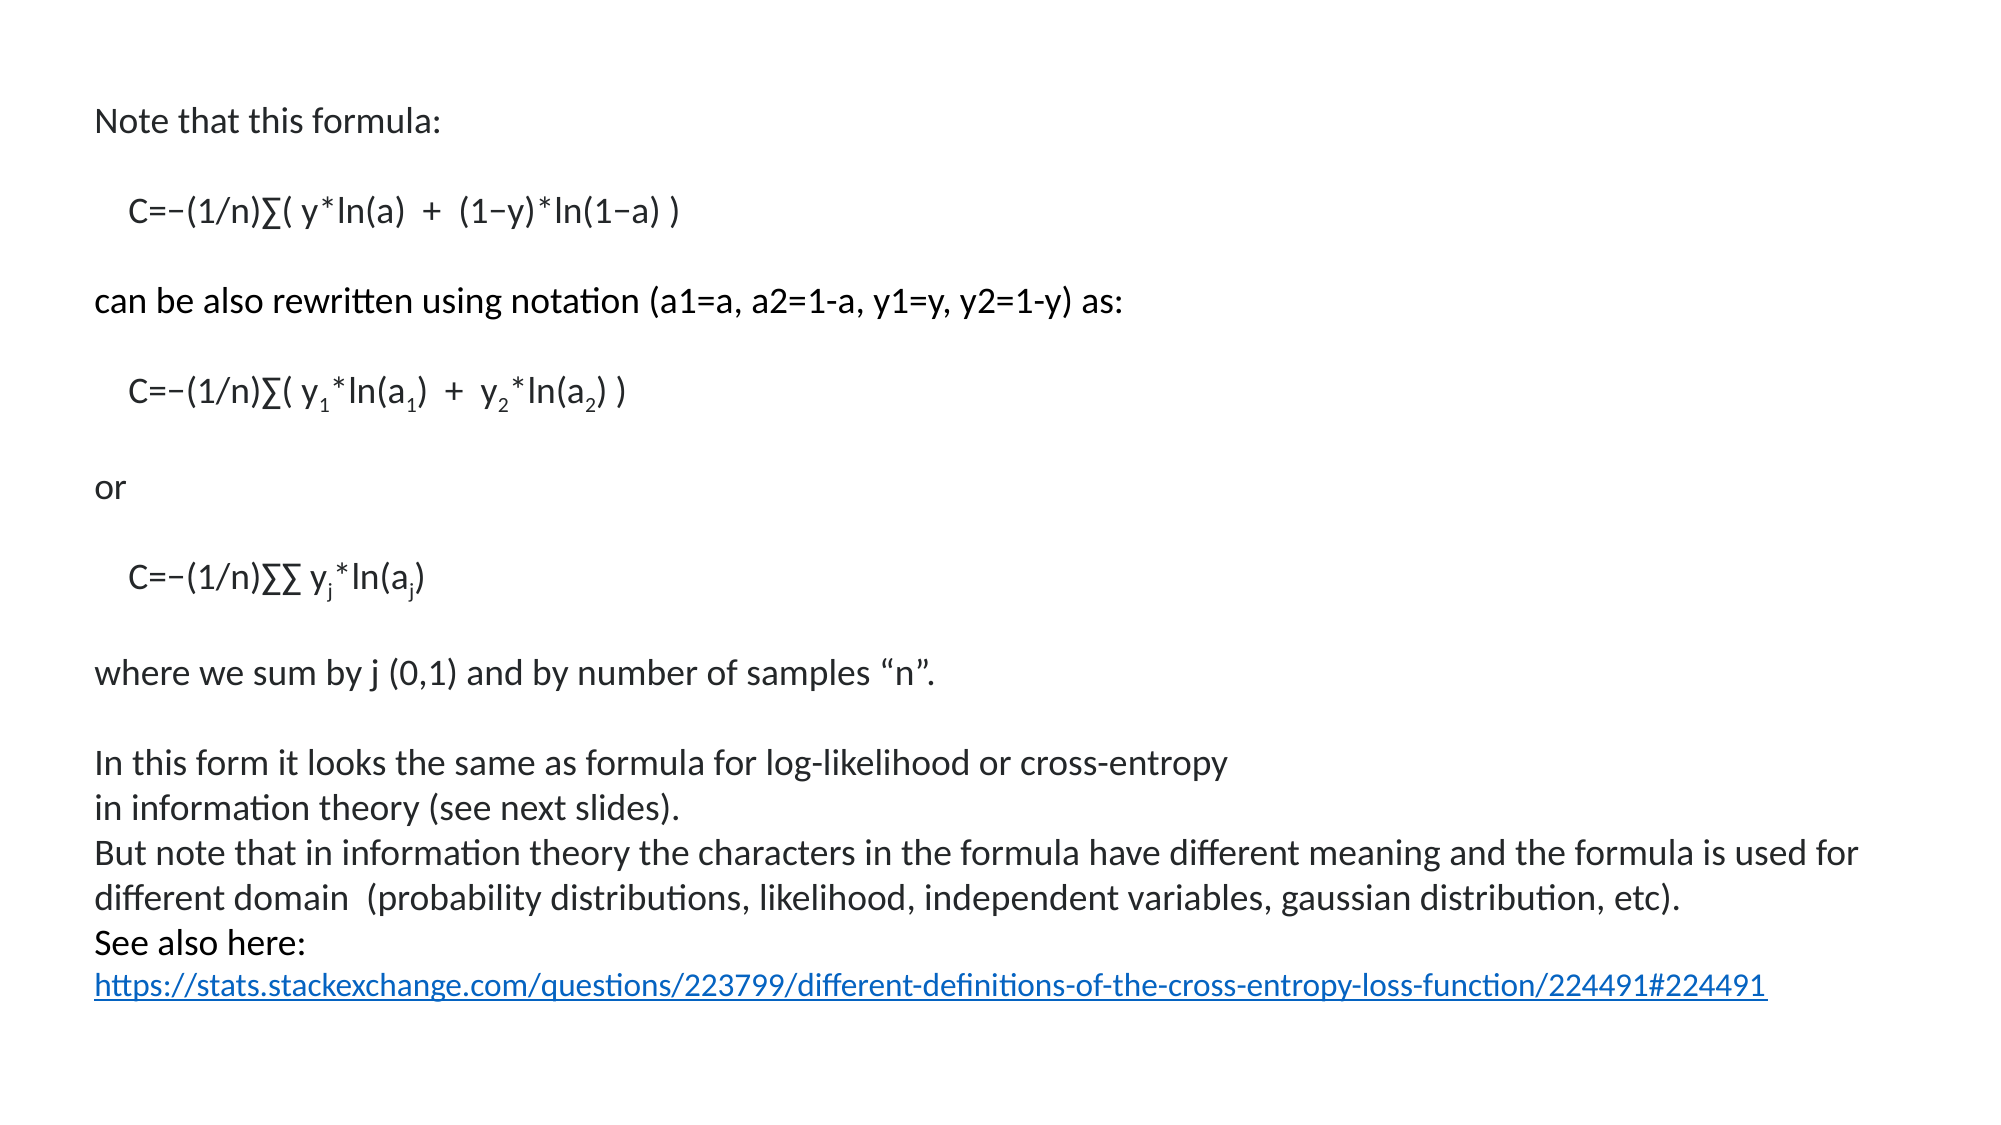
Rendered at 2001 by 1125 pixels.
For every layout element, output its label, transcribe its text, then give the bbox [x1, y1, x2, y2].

text_box Note that this formula: C=−(1/n)∑( y*ln(a) + (1−y)*ln(1−a) ) can be also rewritten using notation (a1=a, a2=1-a, y1=y, y2=1-y) as: C=−(1/n)∑( y1*ln(a1) + y2*ln(a2) ) or C=−(1/n)∑∑ yj*ln(aj) where we sum by j (0,1) and by number of samples “n”. In this form it looks the same as formula for log-likelihood or cross-entropy in information theory (see next slides). But note that in information theory the characters in the formula have different meaning and the formula is used for different domain (probability distributions, likelihood, independent variables, gaussian distribution, etc). See also here: https://stats.stackexchange.com/questions/223799/different-definitions-of-the-cross-entropy-loss-function/224491#224491 [79, 88, 1907, 1069]
